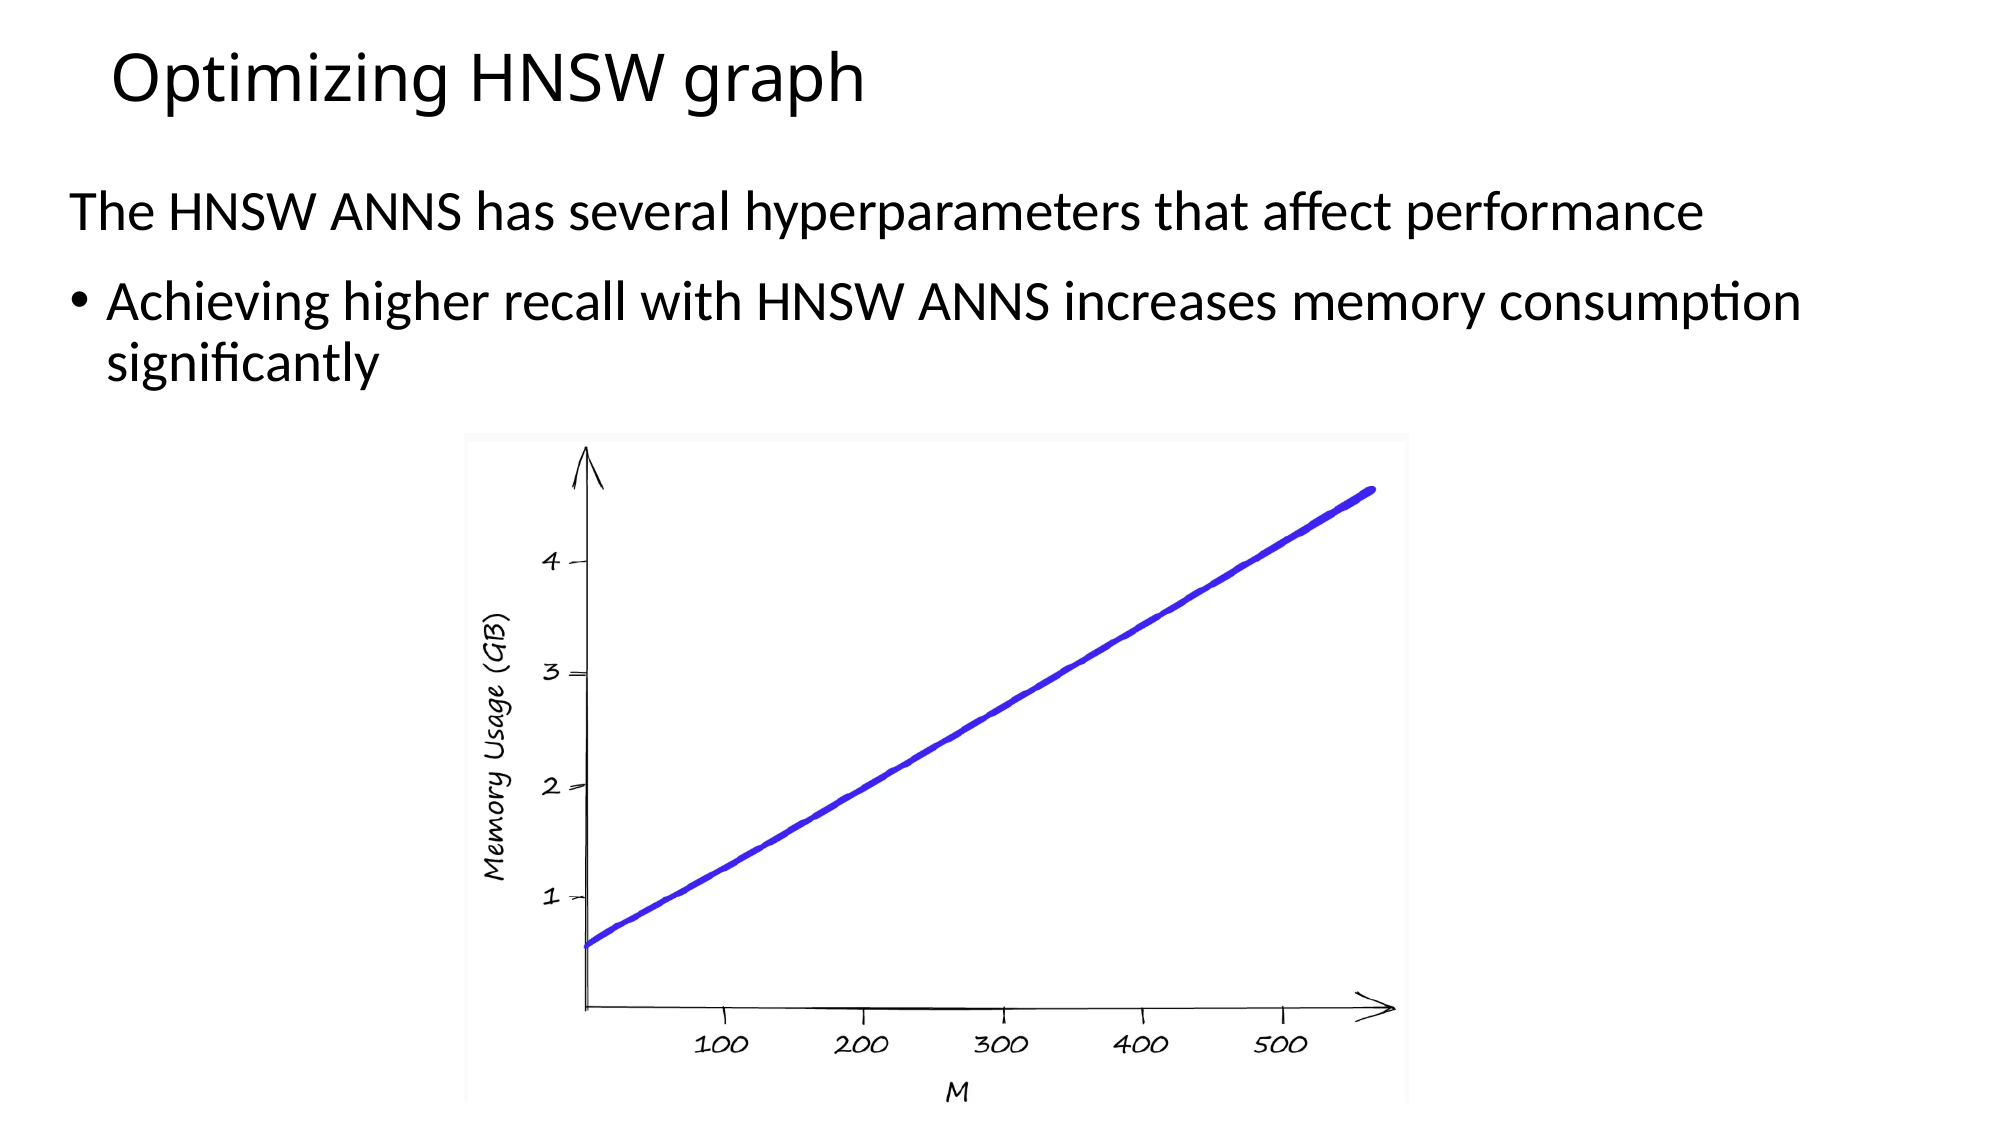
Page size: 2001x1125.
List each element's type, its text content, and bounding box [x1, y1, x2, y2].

title Optimizing HNSW graph [95, 36, 1821, 124]
picture [464, 433, 1409, 1103]
list The HNSW ANNS has several hyperparameters that affect performance Achieving higher recall with HNSW ANNS increases memory consumption significantly [54, 173, 1904, 403]
